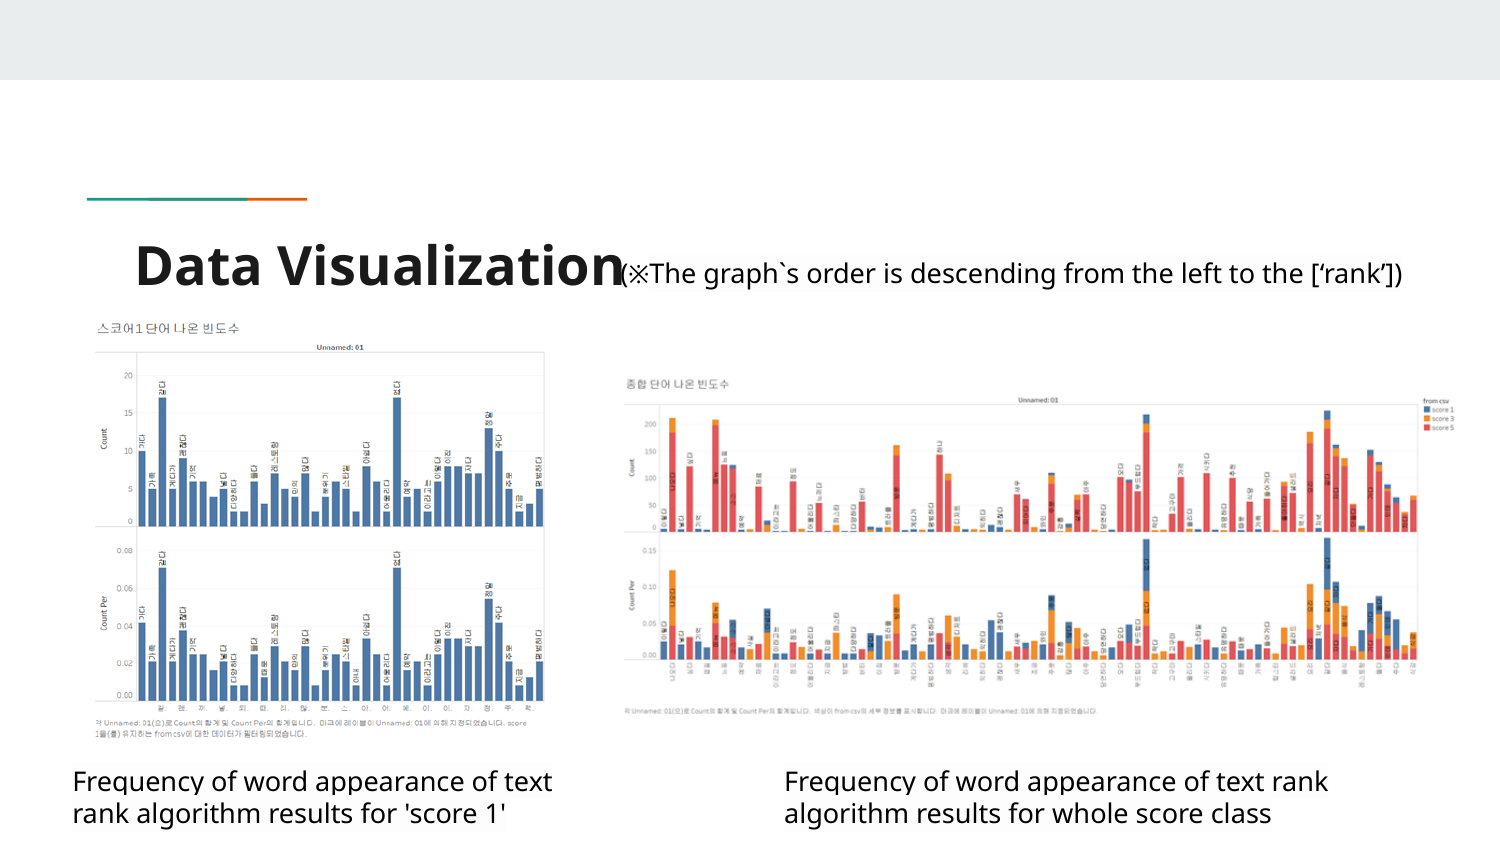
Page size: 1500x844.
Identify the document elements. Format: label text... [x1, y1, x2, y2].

text_box (※The graph`s order is descending from the left to the [‘rank’]) [605, 241, 1500, 292]
title Data Visualization [119, 216, 1381, 305]
picture [24, 316, 598, 739]
text_box Frequency of word appearance of text rank algorithm results for 'score 1' [57, 749, 592, 789]
picture [624, 303, 1484, 787]
